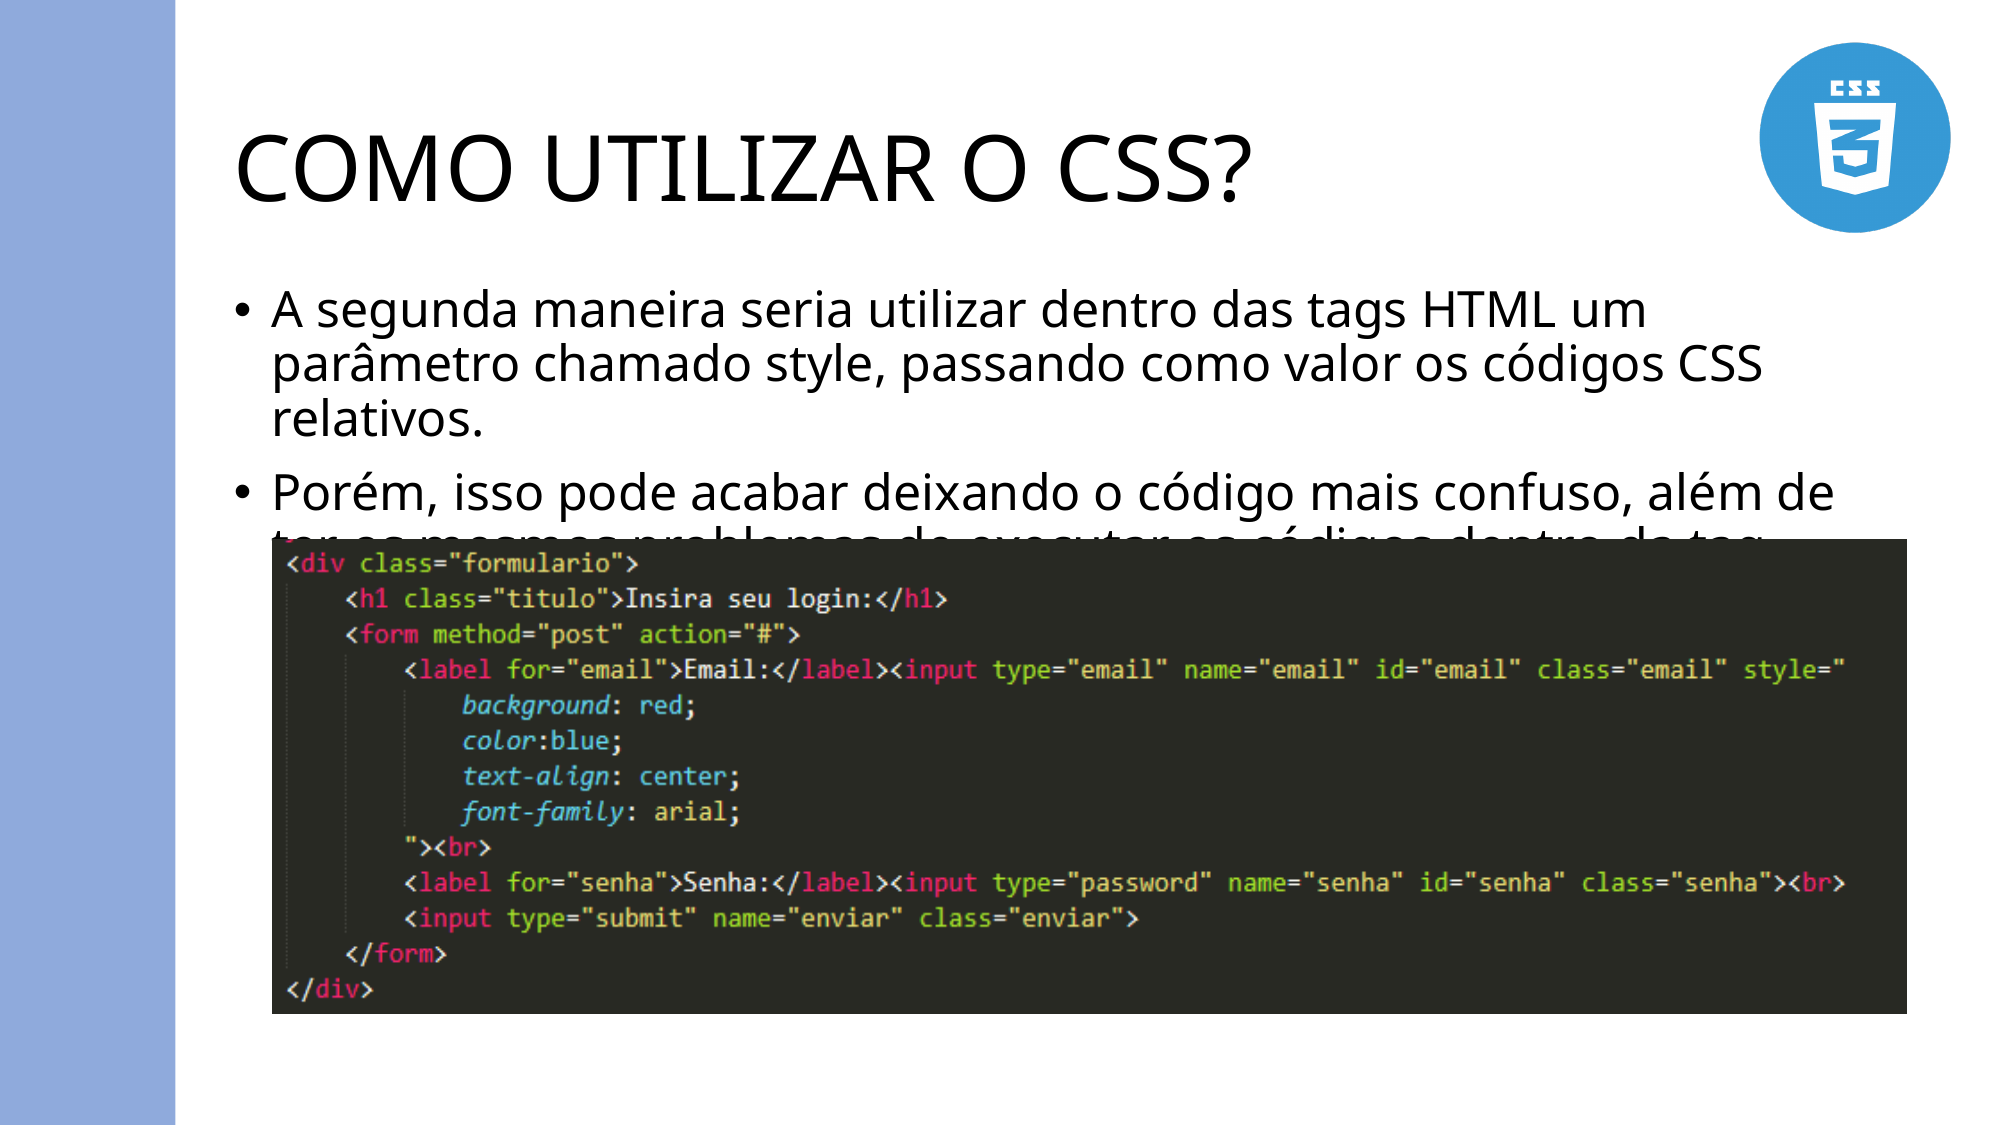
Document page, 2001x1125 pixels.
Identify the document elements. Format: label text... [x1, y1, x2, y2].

title COMO UTILIZAR O CSS? [219, 67, 1863, 278]
text_box [0, 0, 176, 1125]
picture [1749, 32, 1961, 243]
list A segunda maneira seria utilizar dentro das tags HTML um parâmetro chamado style, passando como valor os códigos CSS relativos. Porém, isso pode acabar deixando o código mais confuso, além de ter os mesmos problemas de executar os códigos dentro da tag <style>. [219, 278, 1863, 1014]
picture [272, 539, 1907, 1014]
